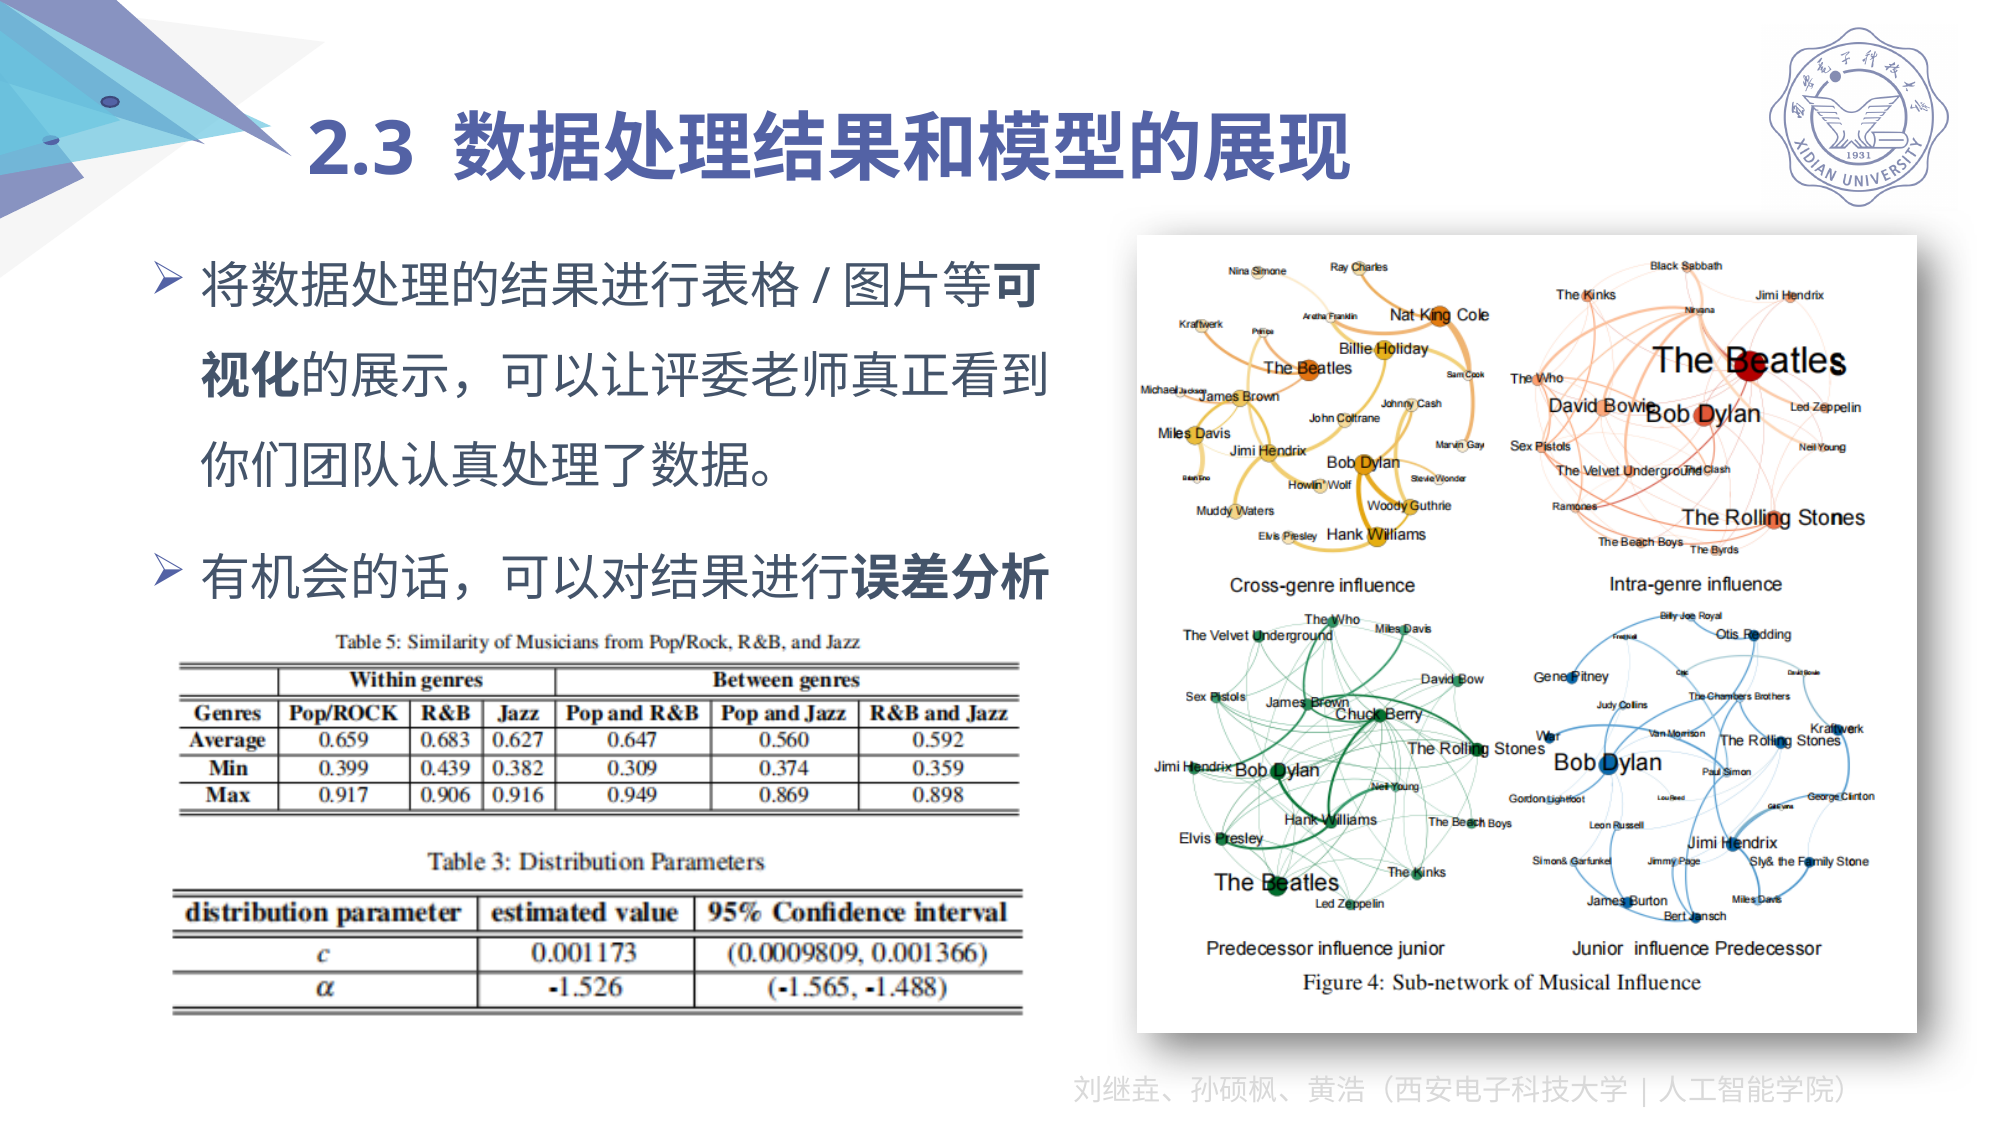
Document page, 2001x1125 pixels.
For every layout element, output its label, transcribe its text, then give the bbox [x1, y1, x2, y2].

picture [1137, 235, 1917, 1033]
picture [137, 832, 1068, 1035]
text_box 2.3 数据处理结果和模型的展现 [1082, 91, 1642, 197]
picture [161, 627, 1065, 829]
text_box 刘继垚、孙硕枫、黄浩（西安电子科技大学|人工智能学院） [892, 1064, 2000, 1115]
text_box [0, 0, 325, 280]
picture [1761, 24, 1958, 211]
text_box 将数据处理的结果进行表格/图片等可视化的展示，可以让评委老师真正看到你们团队认真处理了数据。 有机会的话，可以对结果进行误差分析 [135, 91, 1082, 850]
